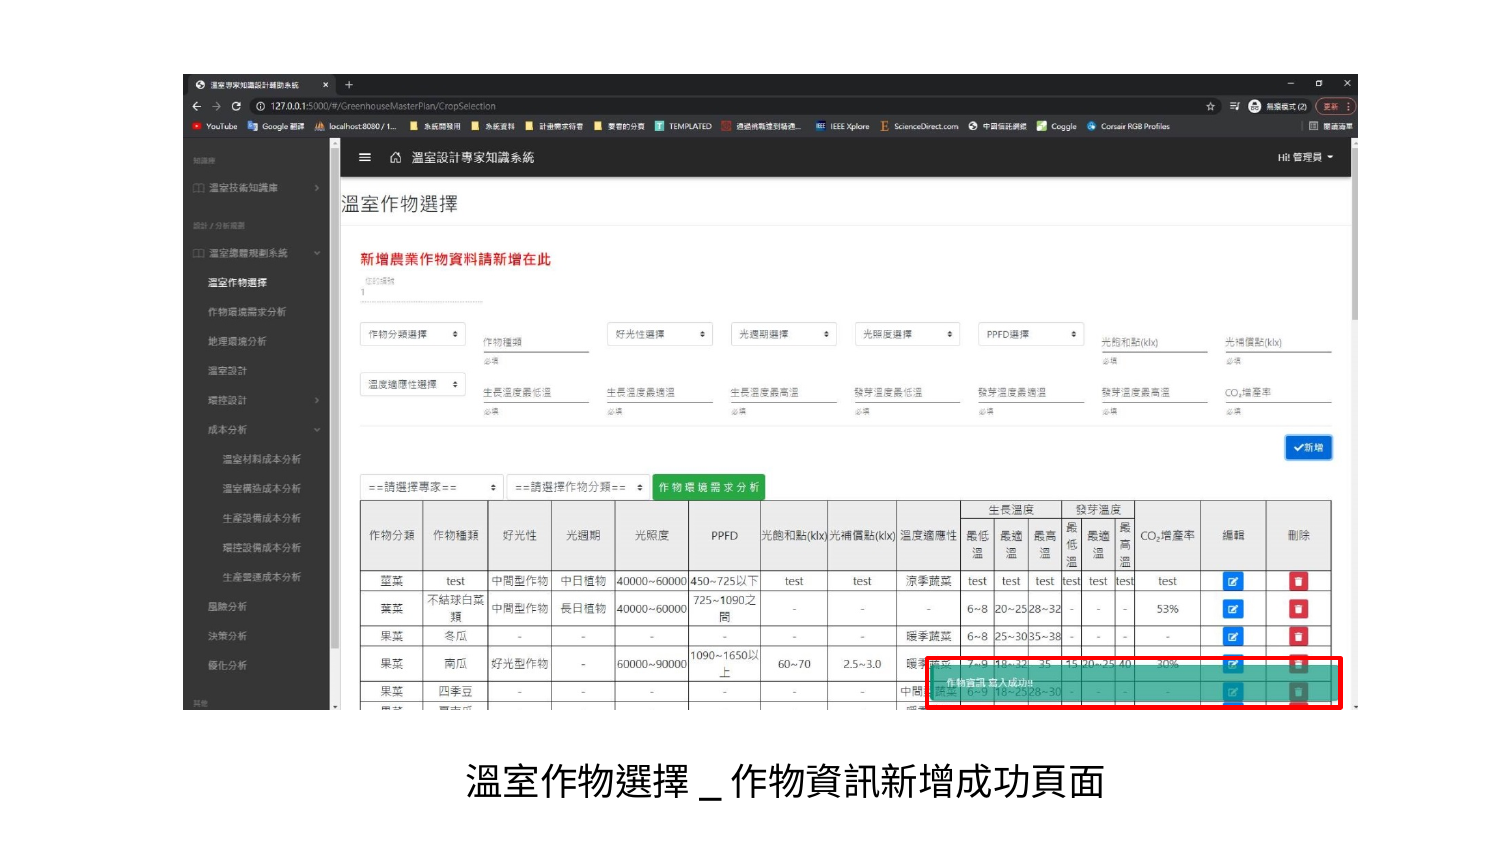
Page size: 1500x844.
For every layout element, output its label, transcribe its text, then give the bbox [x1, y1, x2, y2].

text_box 溫室作物選擇_作物資訊新增成功頁面 [336, 750, 1235, 811]
picture [182, 74, 1359, 711]
